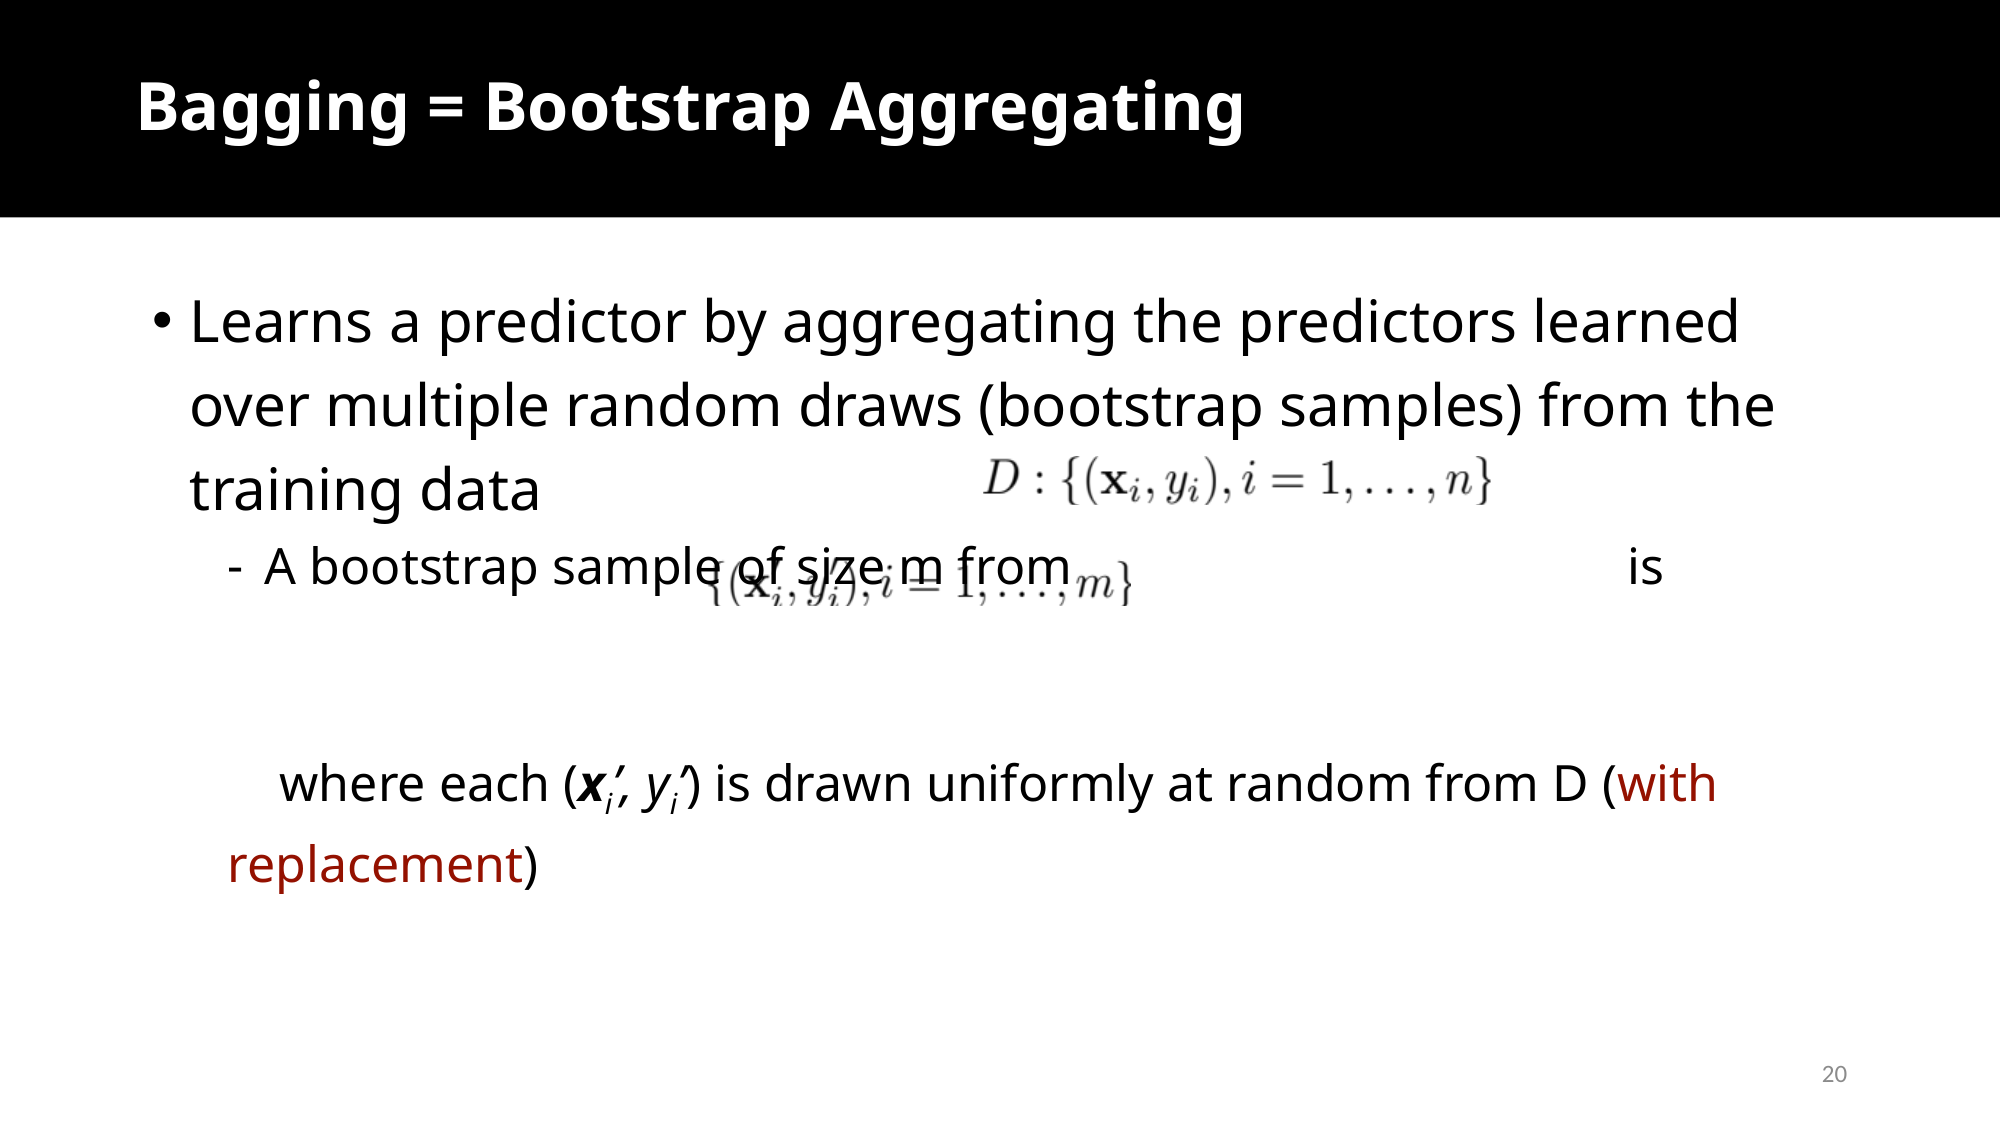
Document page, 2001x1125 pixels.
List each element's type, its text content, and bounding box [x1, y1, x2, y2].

title Bagging = Bootstrap Aggregating [0, 0, 2000, 218]
list Learns a predictor by aggregating the predictors learned over multiple random draws (bootstrap samples) from the training data A bootstrap sample of size m from is where each (xi’, yi’) is drawn uniformly at random from D (with replacement) [137, 263, 1863, 1010]
picture [707, 557, 1131, 606]
slide_number 20 [1412, 1042, 1863, 1103]
picture [982, 456, 1491, 505]
